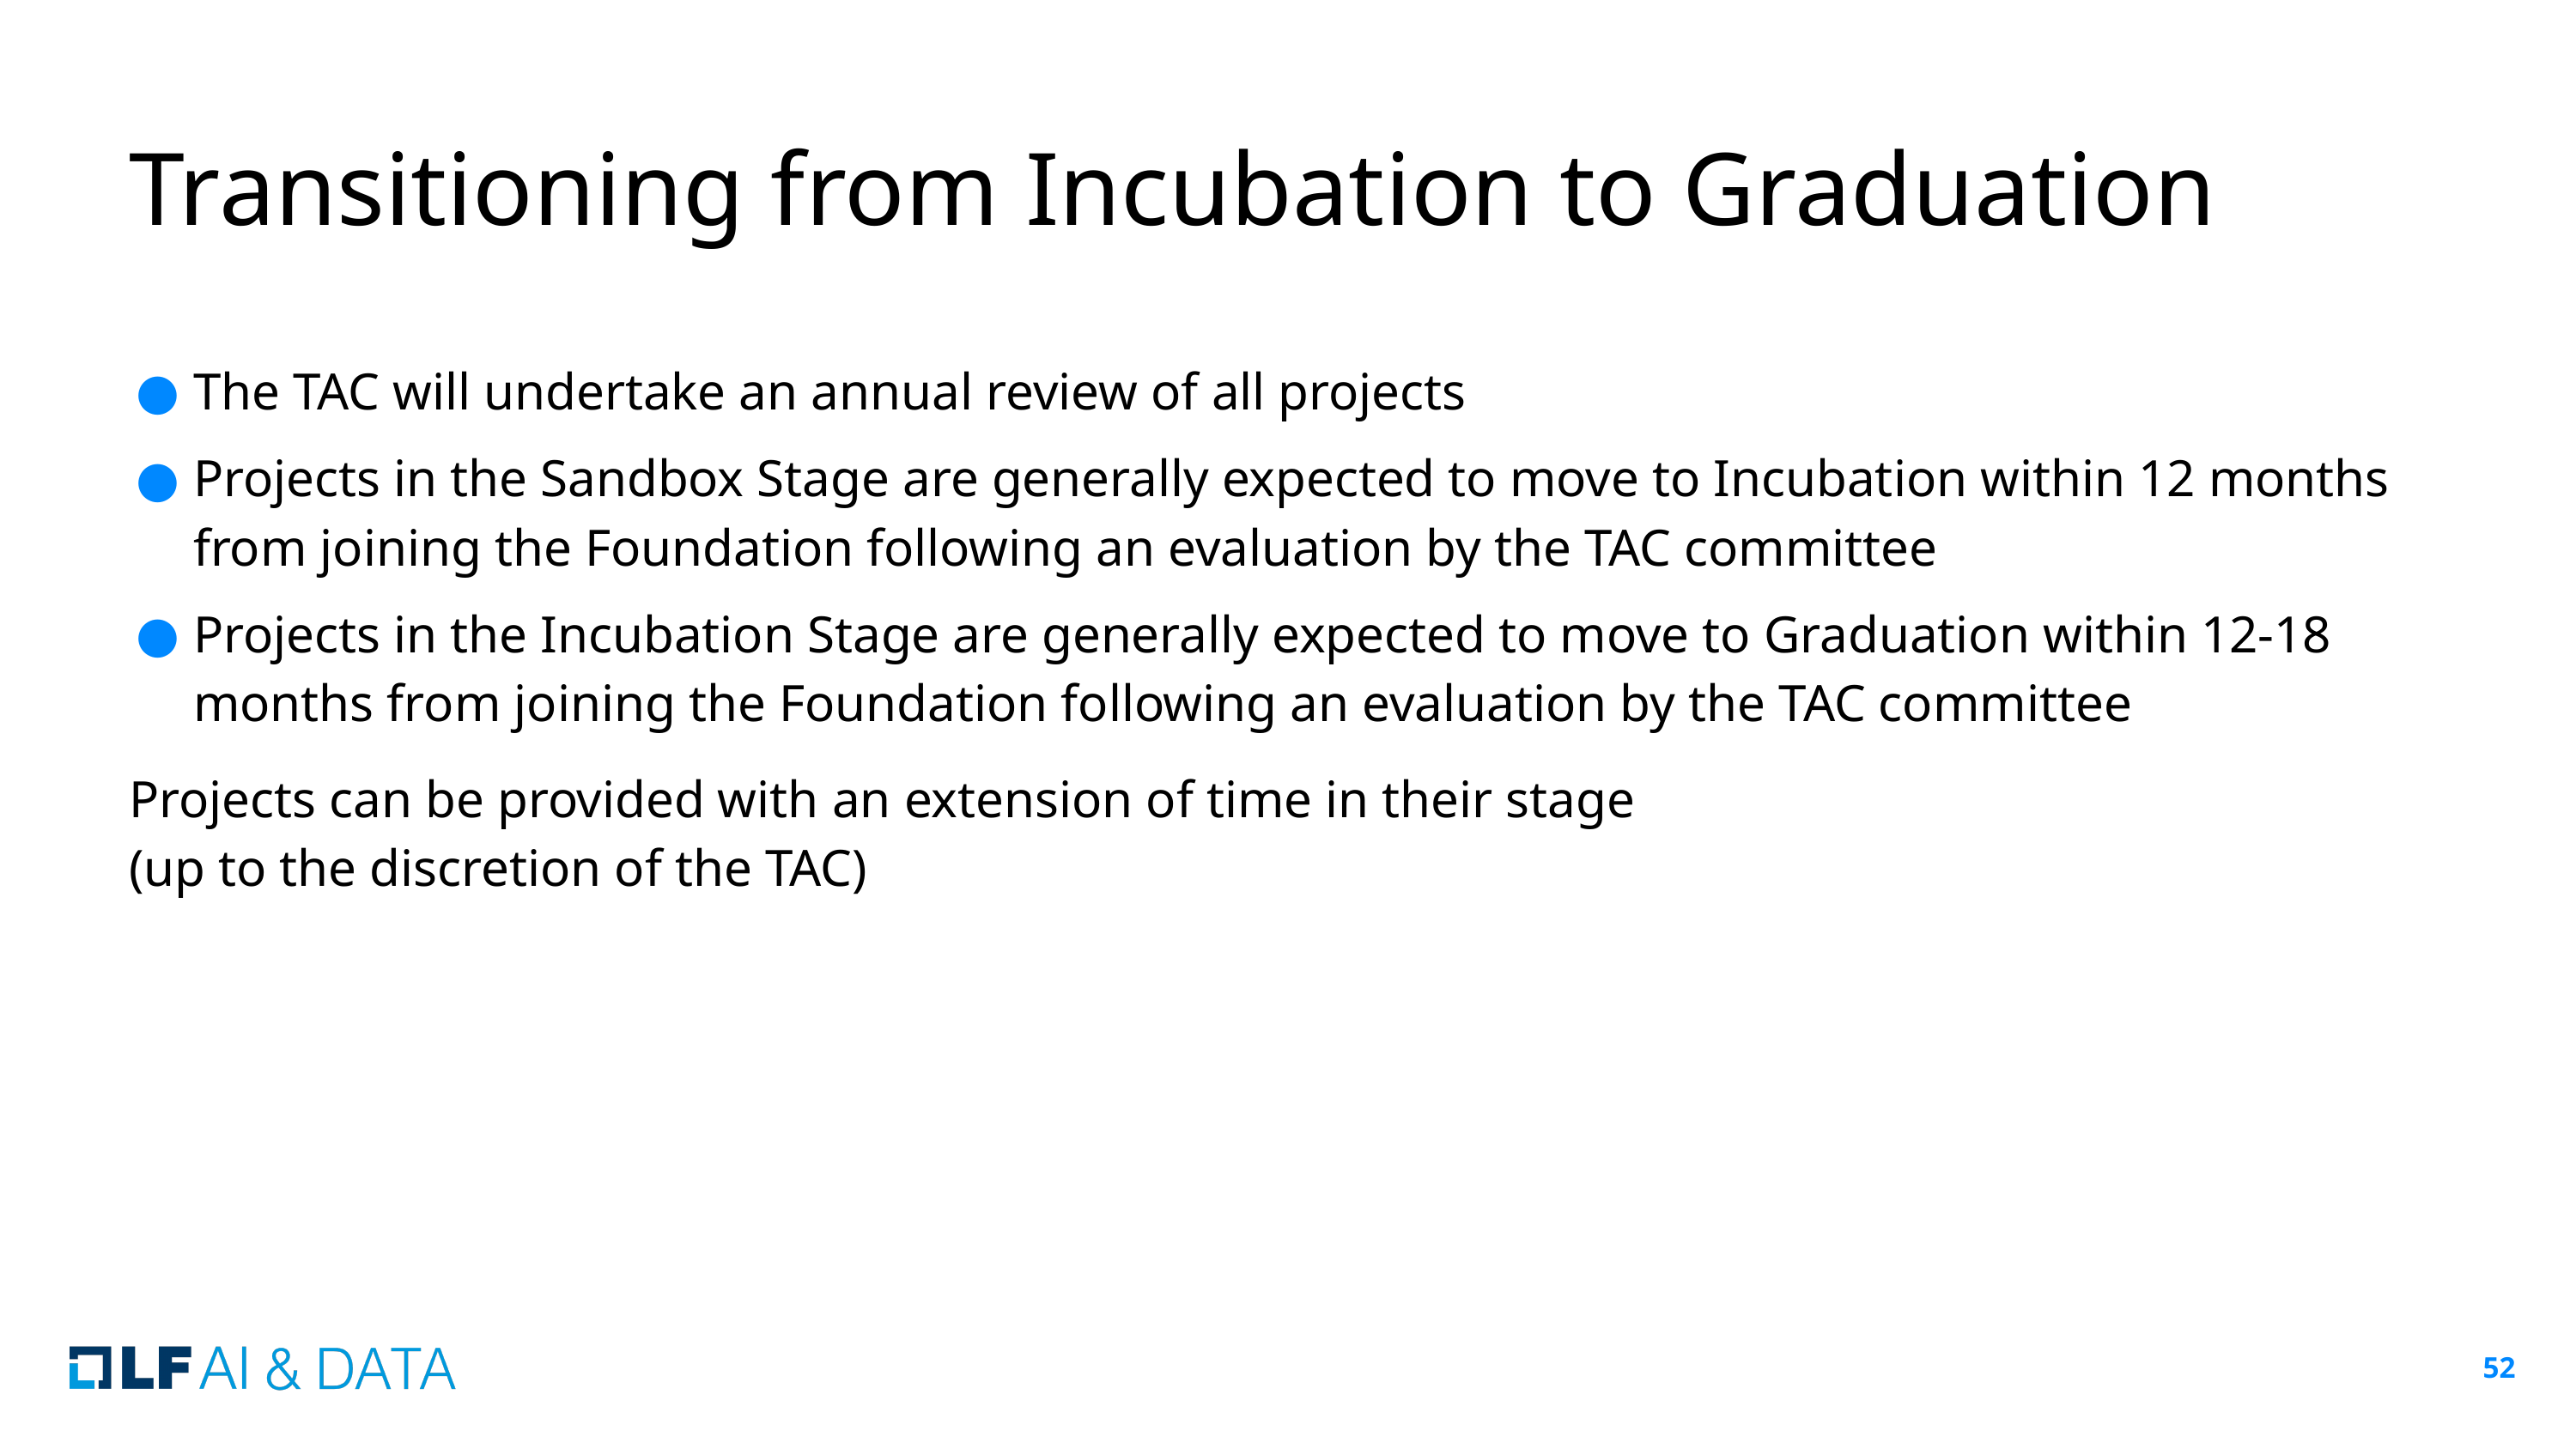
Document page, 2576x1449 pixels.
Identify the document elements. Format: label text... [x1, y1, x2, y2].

picture [61, 1341, 461, 1397]
slide_number ‹#› [2386, 1313, 2542, 1425]
list The TAC will undertake an annual review of all projects Projects in the Sandbox Stage are generally expected to move to Incubation within 12 months from joining the Foundation following an evaluation by the TAC committee Projects in the Incubation Stage are generally expected to move to Graduation within 12-18 months from joining the Foundation following an evaluation by the TAC committee Projects can be provided with an extension of time in their stage (up to the discretion of the TAC) [129, 351, 2447, 1313]
title Transitioning from Incubation to Graduation [129, 124, 2530, 287]
